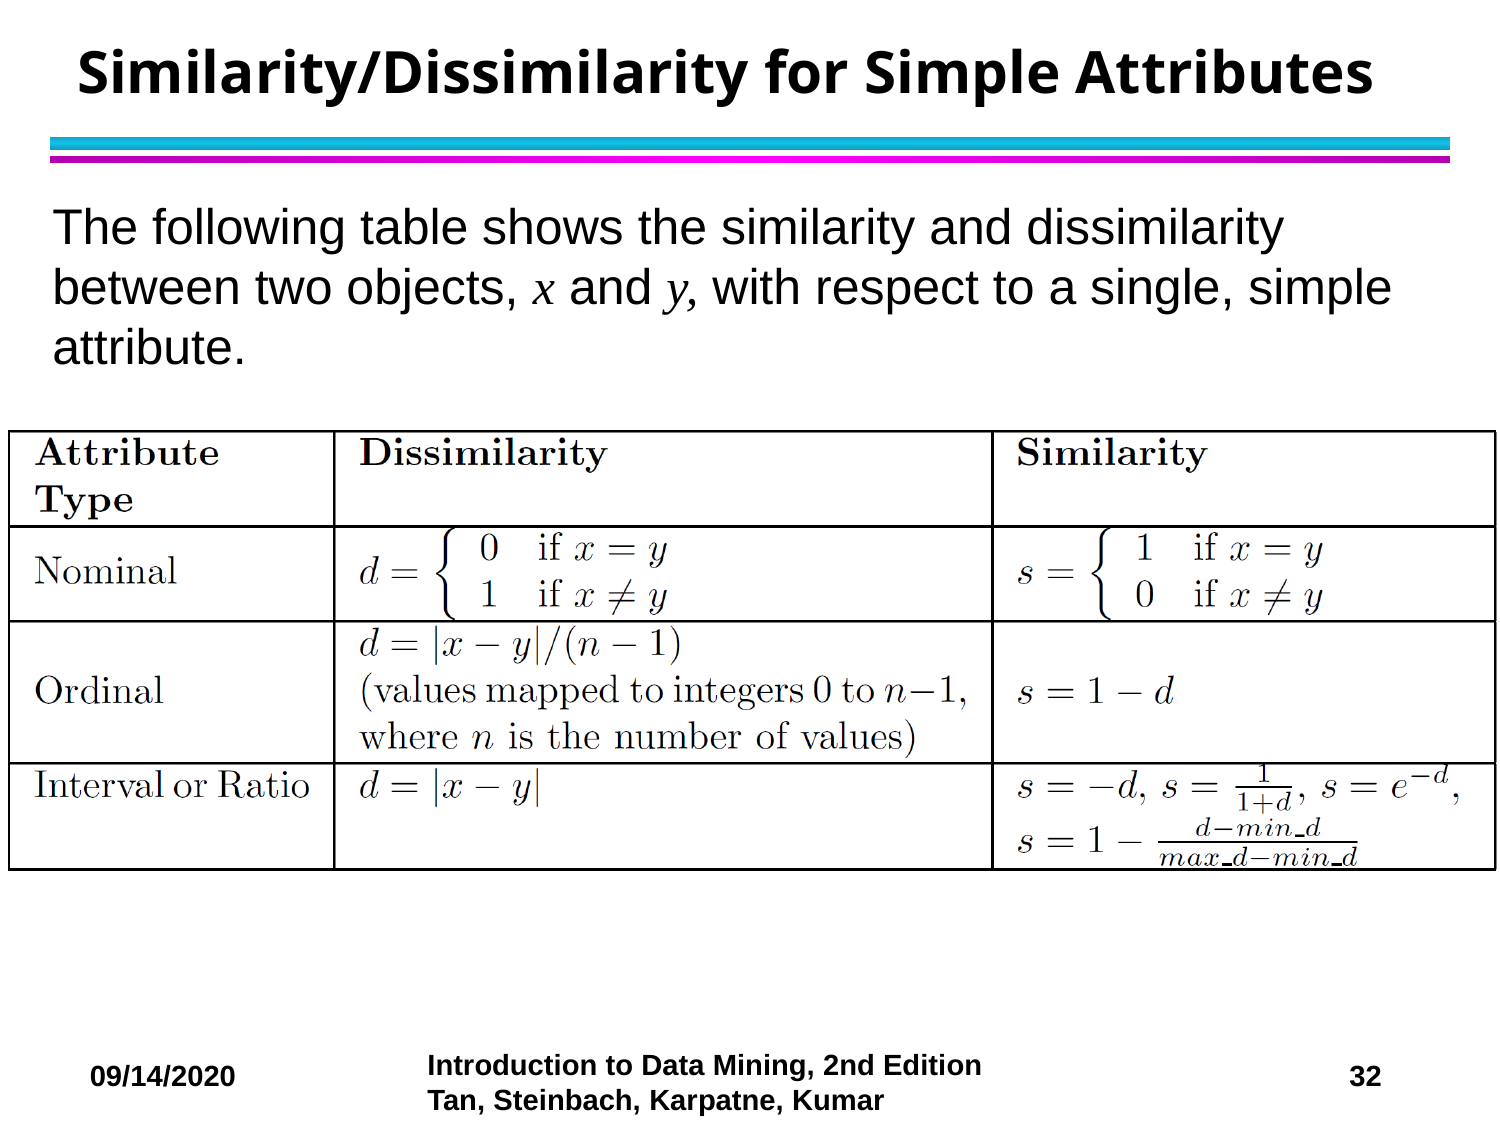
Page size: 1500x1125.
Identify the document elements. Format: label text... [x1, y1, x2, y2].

text_box The following table shows the similarity and dissimilarity between two objects, x and y, with respect to a single, simple attribute. [37, 187, 1463, 383]
picture [0, 425, 1500, 876]
title Similarity/Dissimilarity for Simple Attributes [62, 24, 1421, 113]
